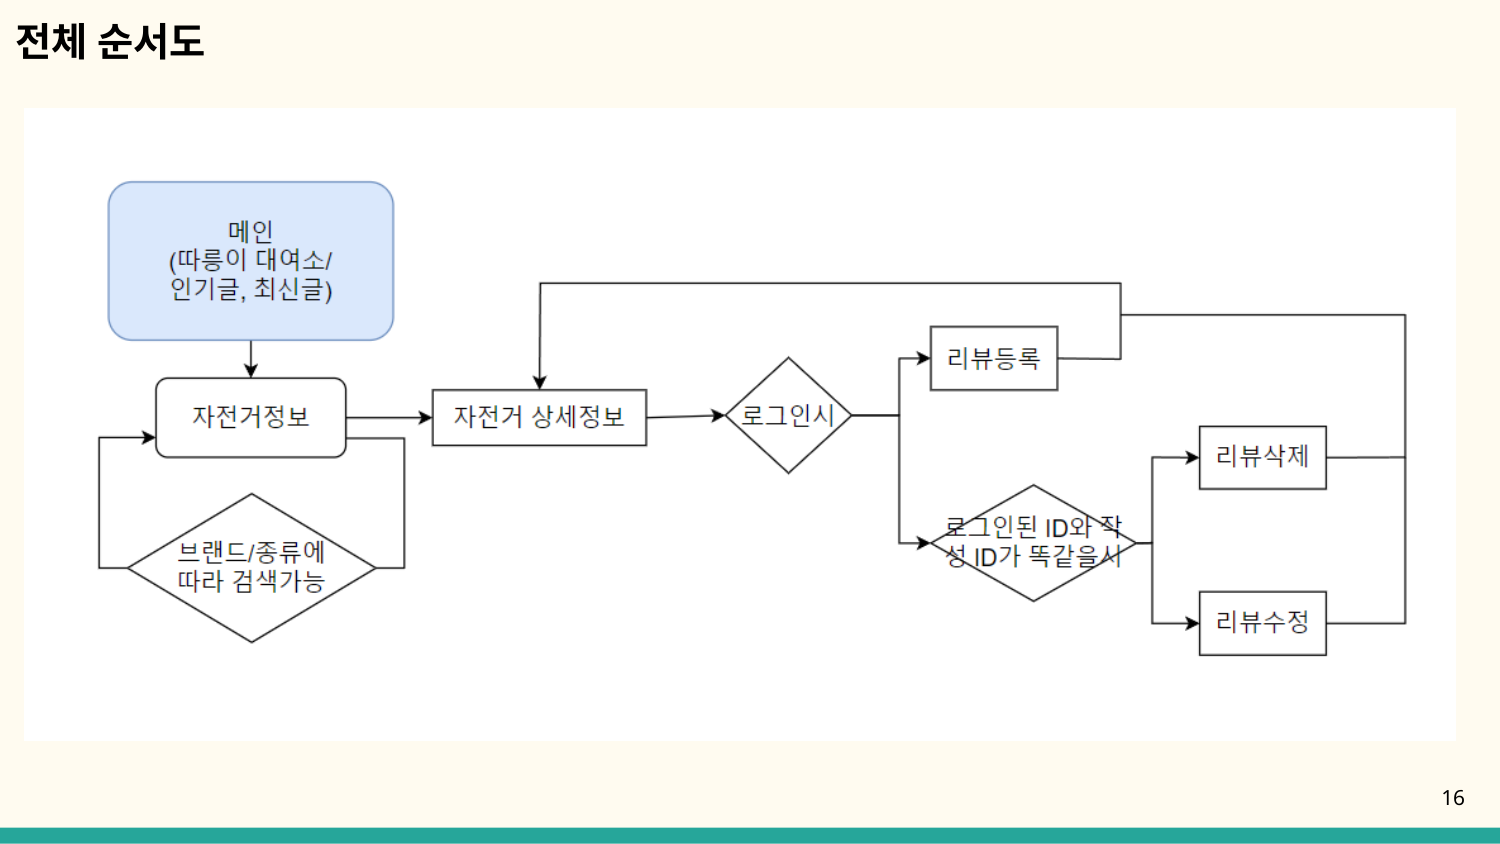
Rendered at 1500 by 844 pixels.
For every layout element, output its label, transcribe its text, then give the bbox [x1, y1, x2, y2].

title 전체 순서도 [0, 0, 1262, 84]
slide_number ‹#› [1389, 764, 1480, 830]
picture [24, 107, 1456, 741]
